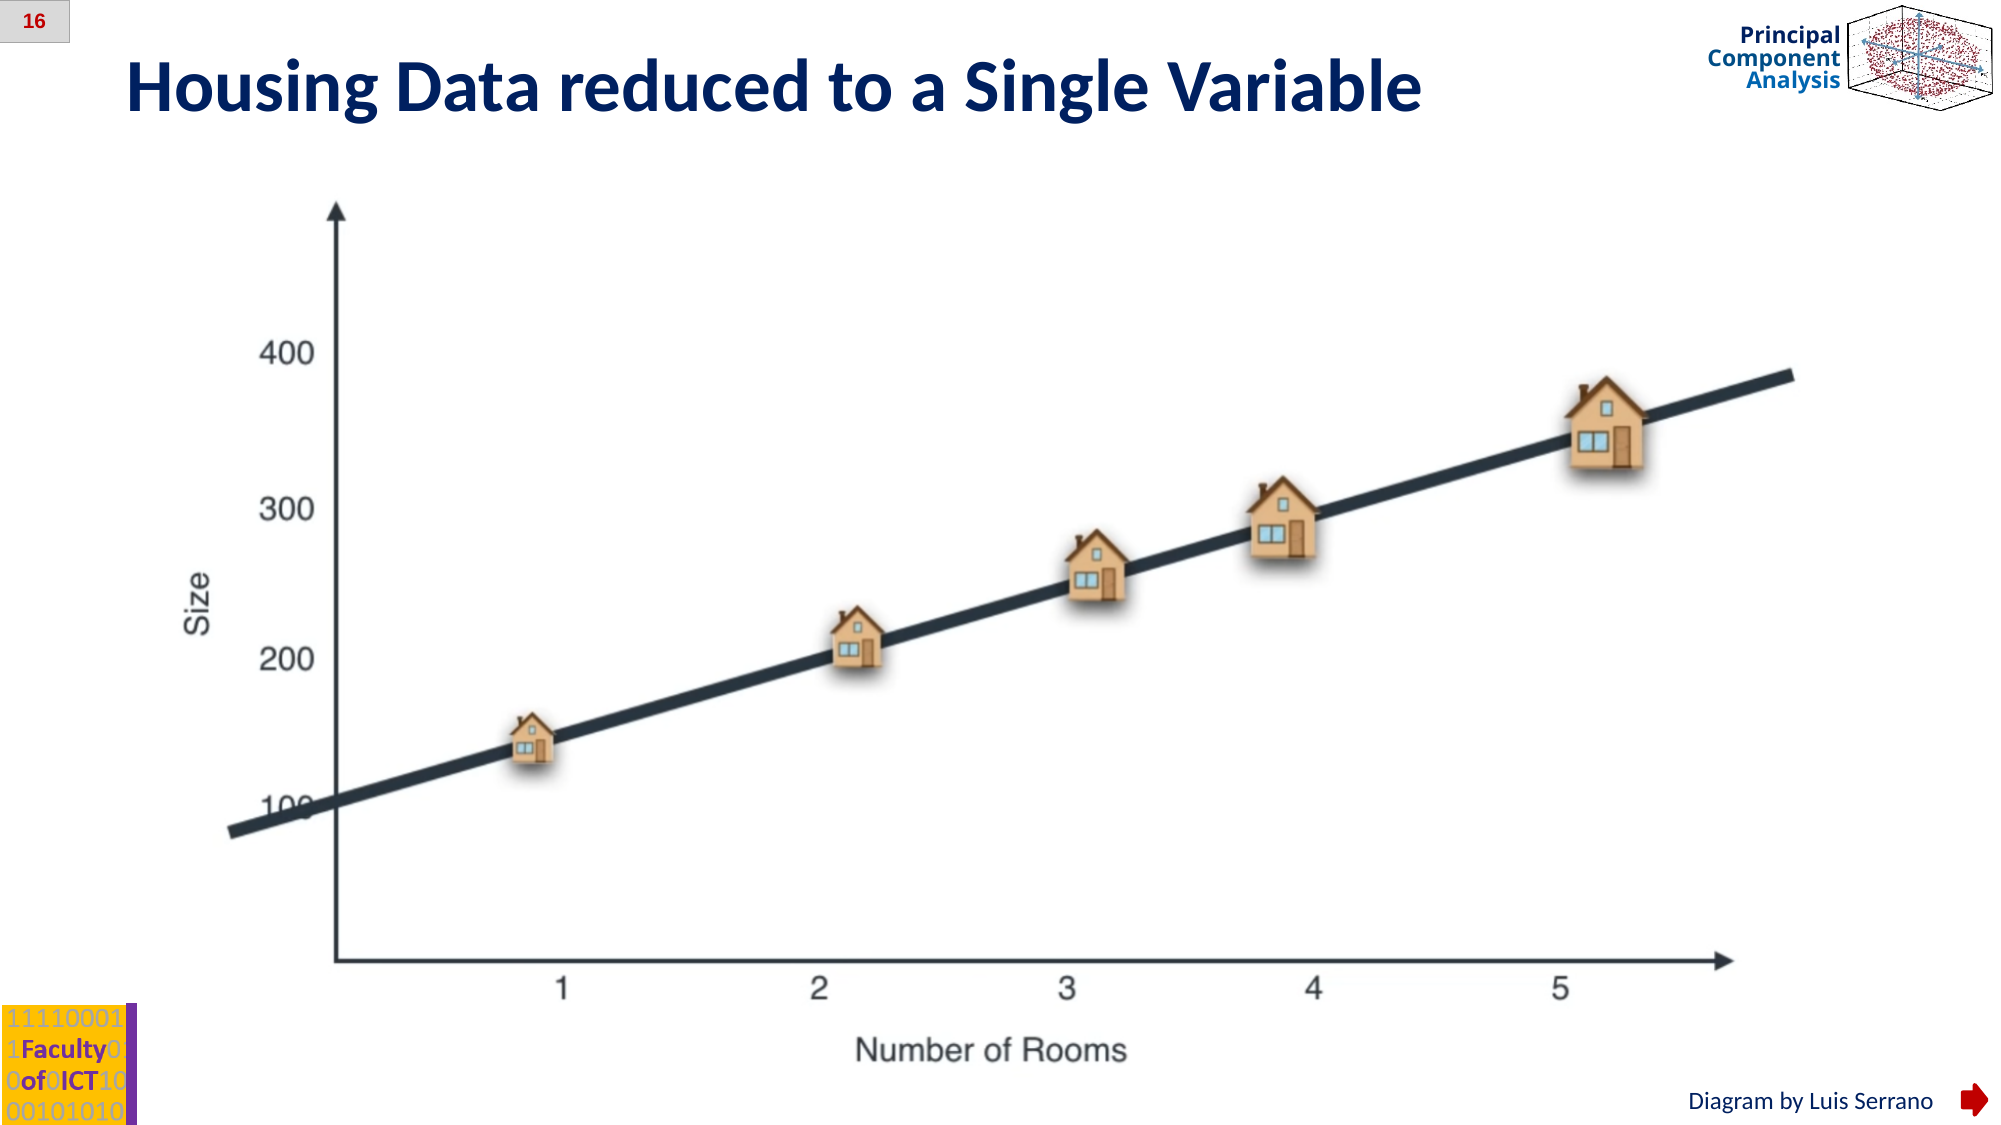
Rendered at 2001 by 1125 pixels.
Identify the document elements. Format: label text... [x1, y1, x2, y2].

picture [0, 1003, 138, 1125]
text_box Principal Component Analysis [1688, 17, 1842, 101]
picture [162, 184, 1837, 1086]
text_box Housing Data reduced to a Single Variable [112, 29, 1648, 130]
text_box 16 [0, 0, 70, 43]
picture [1847, 5, 1993, 111]
text_box Diagram by Luis Serrano [1673, 1077, 1987, 1122]
